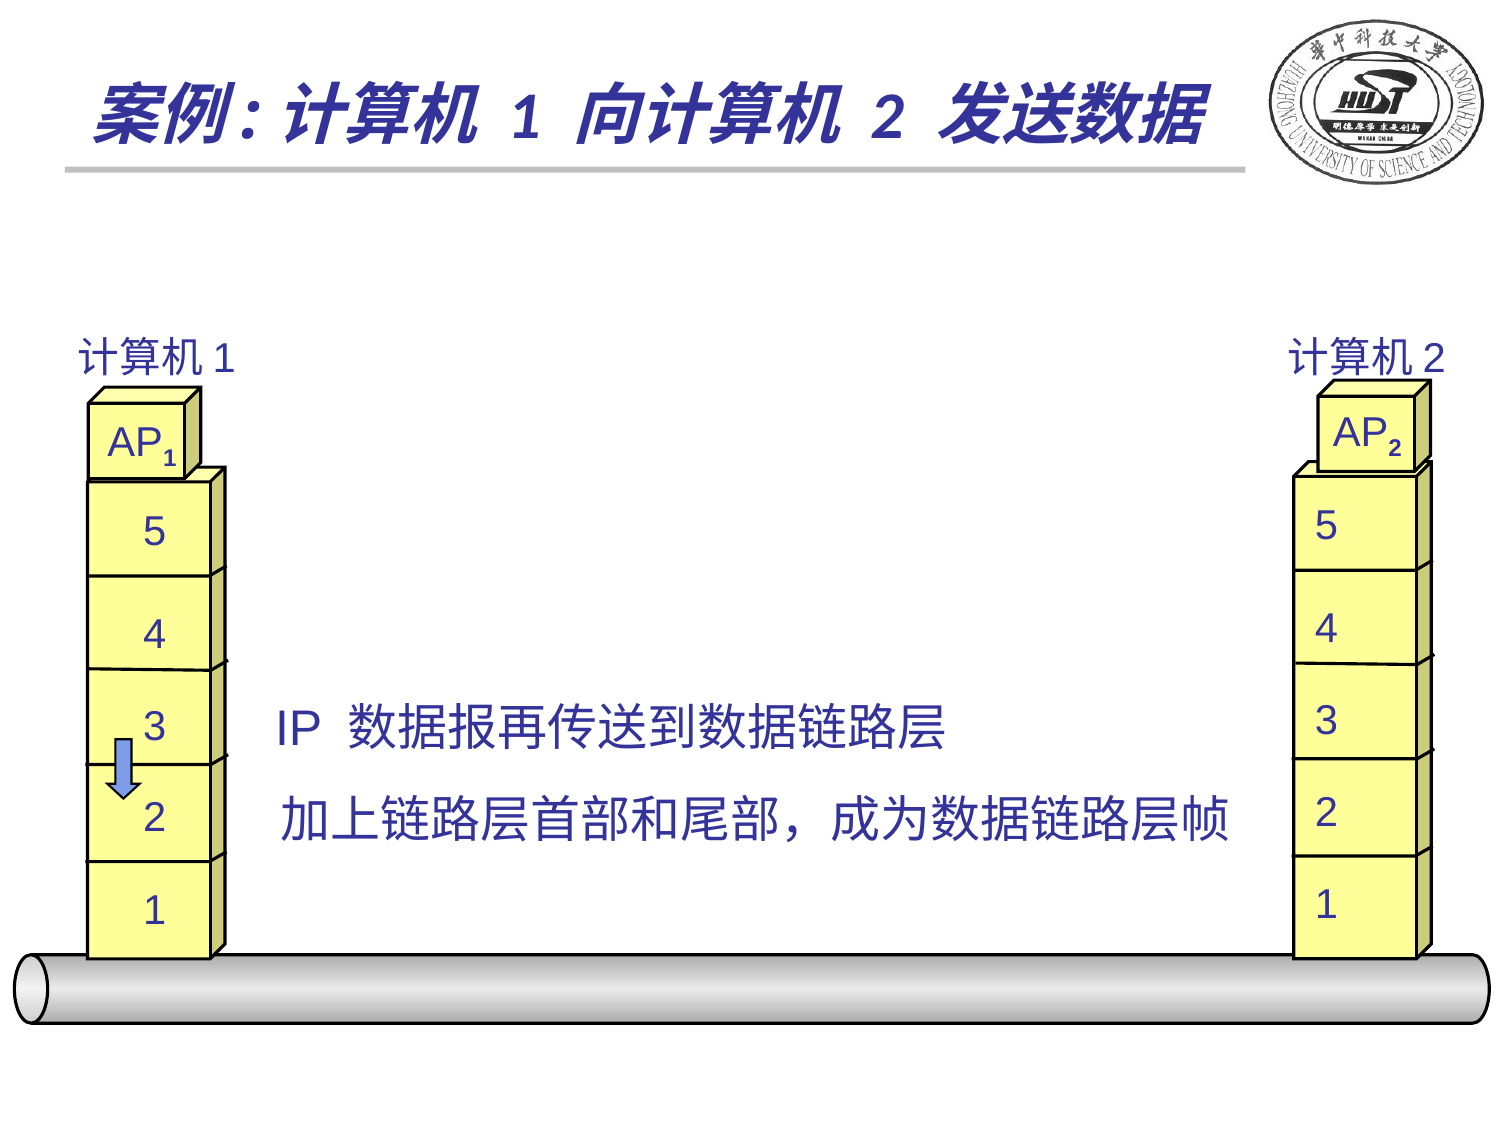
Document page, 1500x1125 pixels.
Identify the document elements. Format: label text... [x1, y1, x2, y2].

text_box 4 [1300, 593, 1354, 659]
text_box [1293, 848, 1432, 959]
text_box 2 [128, 782, 182, 848]
text_box [107, 739, 140, 799]
text_box AP2 [1318, 397, 1417, 469]
text_box [1293, 759, 1417, 855]
text_box AP1 [92, 407, 192, 479]
text_box [1291, 846, 1433, 856]
text_box [88, 387, 201, 479]
text_box 计算机 1 [63, 323, 251, 389]
text_box [1291, 748, 1435, 759]
text_box 计算机 2 [1272, 323, 1461, 389]
text_box [132, 754, 229, 765]
text_box 5 [128, 496, 182, 562]
text_box IP 数据报再传送到数据链路层 [260, 688, 963, 763]
text_box [1293, 560, 1433, 571]
text_box [87, 765, 211, 861]
text_box [1317, 389, 1431, 472]
text_box 2 [1300, 777, 1354, 842]
text_box [1293, 571, 1417, 758]
text_box 1 [128, 875, 182, 941]
text_box [89, 660, 229, 671]
title 案例:计算机 1 向计算机 2 发送数据 [76, 42, 1315, 160]
picture [1257, 18, 1489, 185]
text_box [1293, 461, 1432, 570]
text_box [14, 954, 1490, 1024]
text_box [87, 467, 225, 575]
text_box [87, 576, 211, 764]
text_box 4 [128, 599, 182, 665]
text_box 3 [1300, 685, 1354, 750]
text_box 3 [128, 690, 182, 756]
text_box [87, 854, 225, 959]
text_box 加上链路层首部和尾部，成为数据链路层帧 [265, 779, 1246, 855]
text_box 1 [1300, 869, 1354, 935]
text_box 5 [1300, 490, 1354, 556]
text_box [1295, 654, 1435, 665]
text_box [85, 851, 227, 862]
text_box [87, 565, 227, 576]
